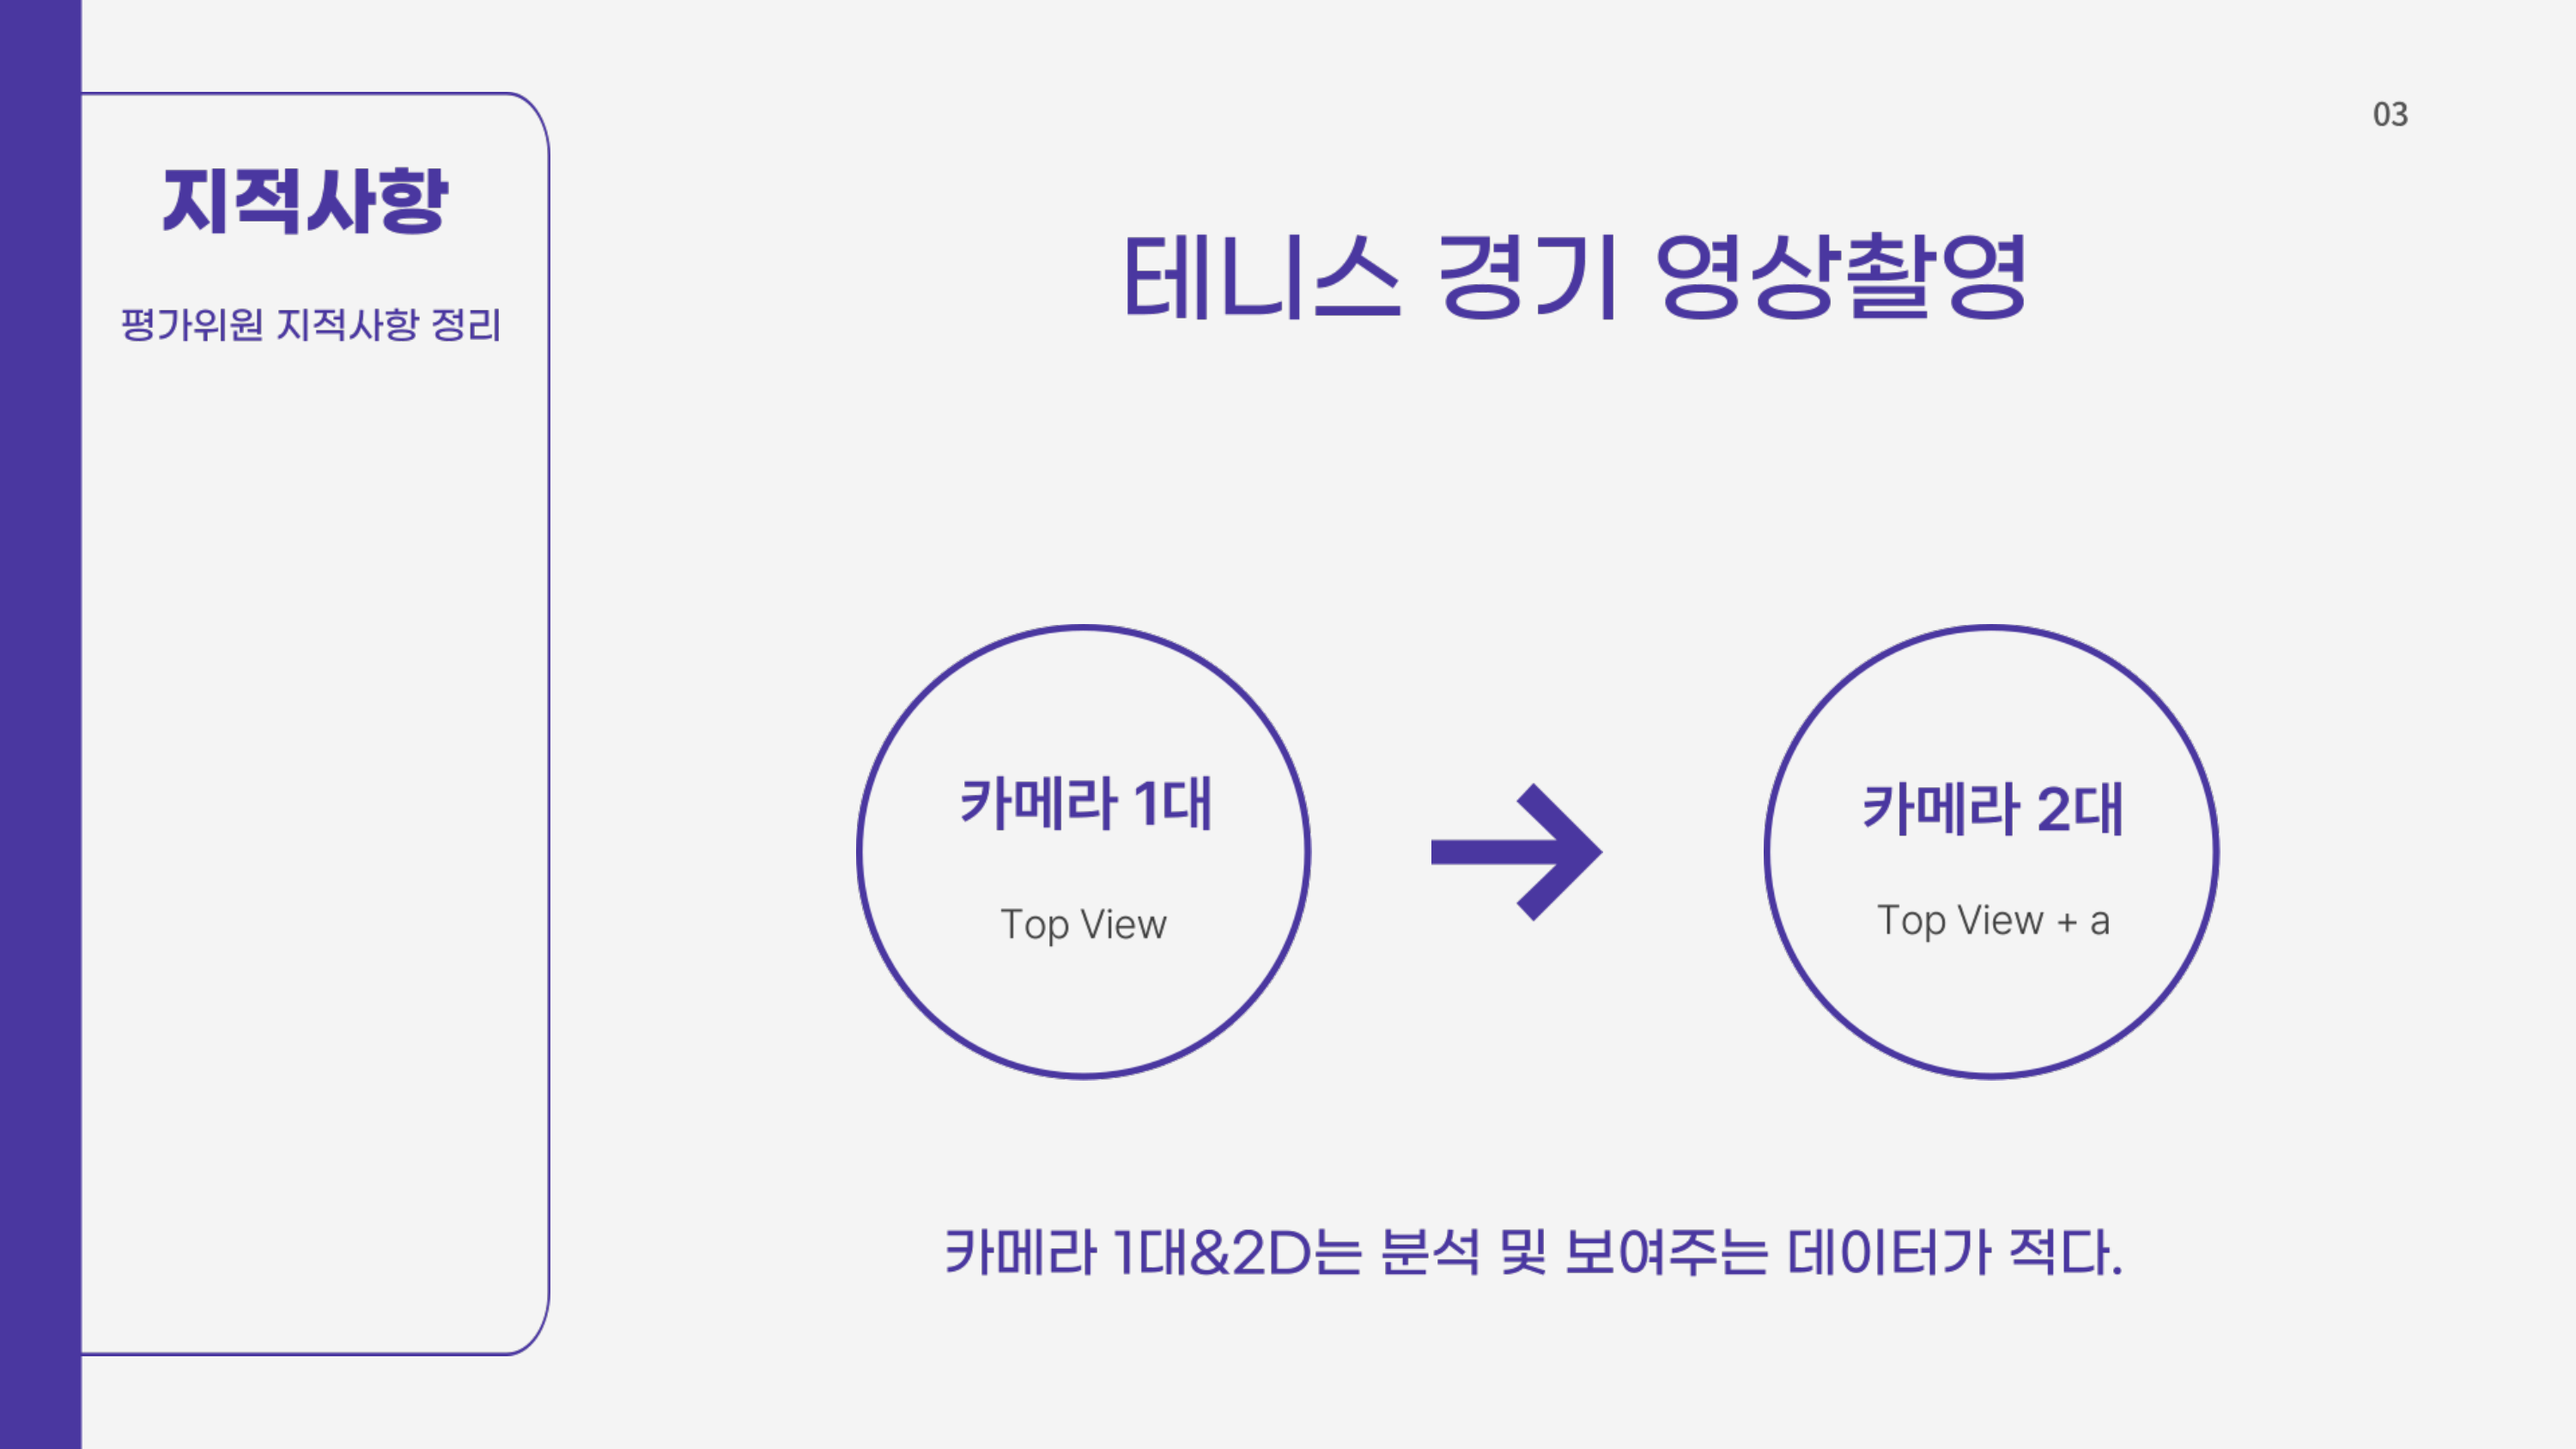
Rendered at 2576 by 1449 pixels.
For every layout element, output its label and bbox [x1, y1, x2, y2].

text_box [89, 92, 550, 1356]
picture [115, 136, 521, 373]
text_box [0, 0, 83, 1449]
text_box [855, 624, 1312, 1081]
picture [1784, 756, 2154, 880]
picture [858, 888, 1188, 971]
picture [2264, 85, 2424, 150]
picture [934, 1211, 2153, 1320]
picture [1105, 203, 2079, 402]
picture [1768, 883, 2130, 967]
picture [878, 751, 1243, 875]
text_box [1764, 624, 2221, 1081]
text_box [1431, 779, 1603, 925]
